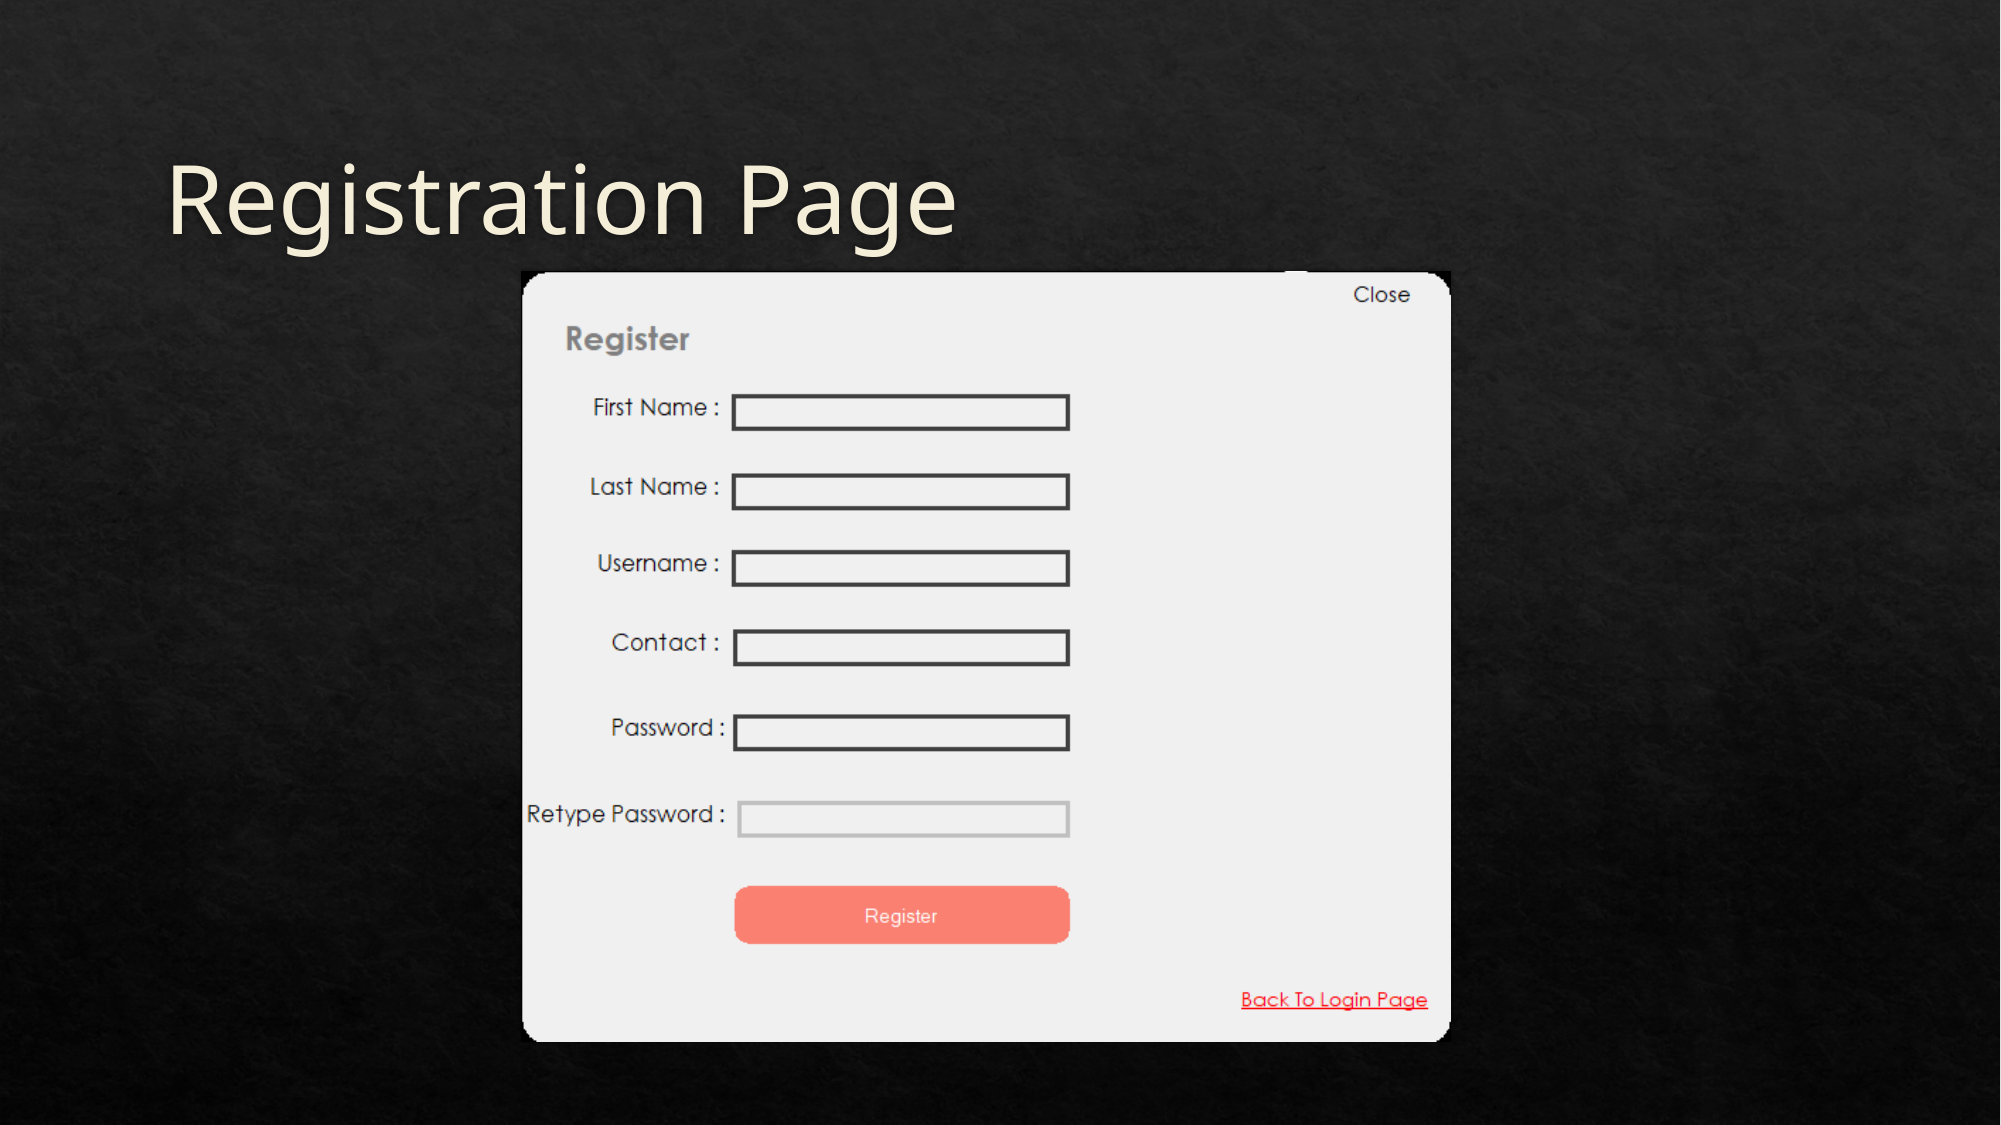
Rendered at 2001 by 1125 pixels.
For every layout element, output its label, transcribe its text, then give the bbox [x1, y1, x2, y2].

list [520, 270, 1452, 1042]
title Registration Page [149, 99, 1849, 307]
